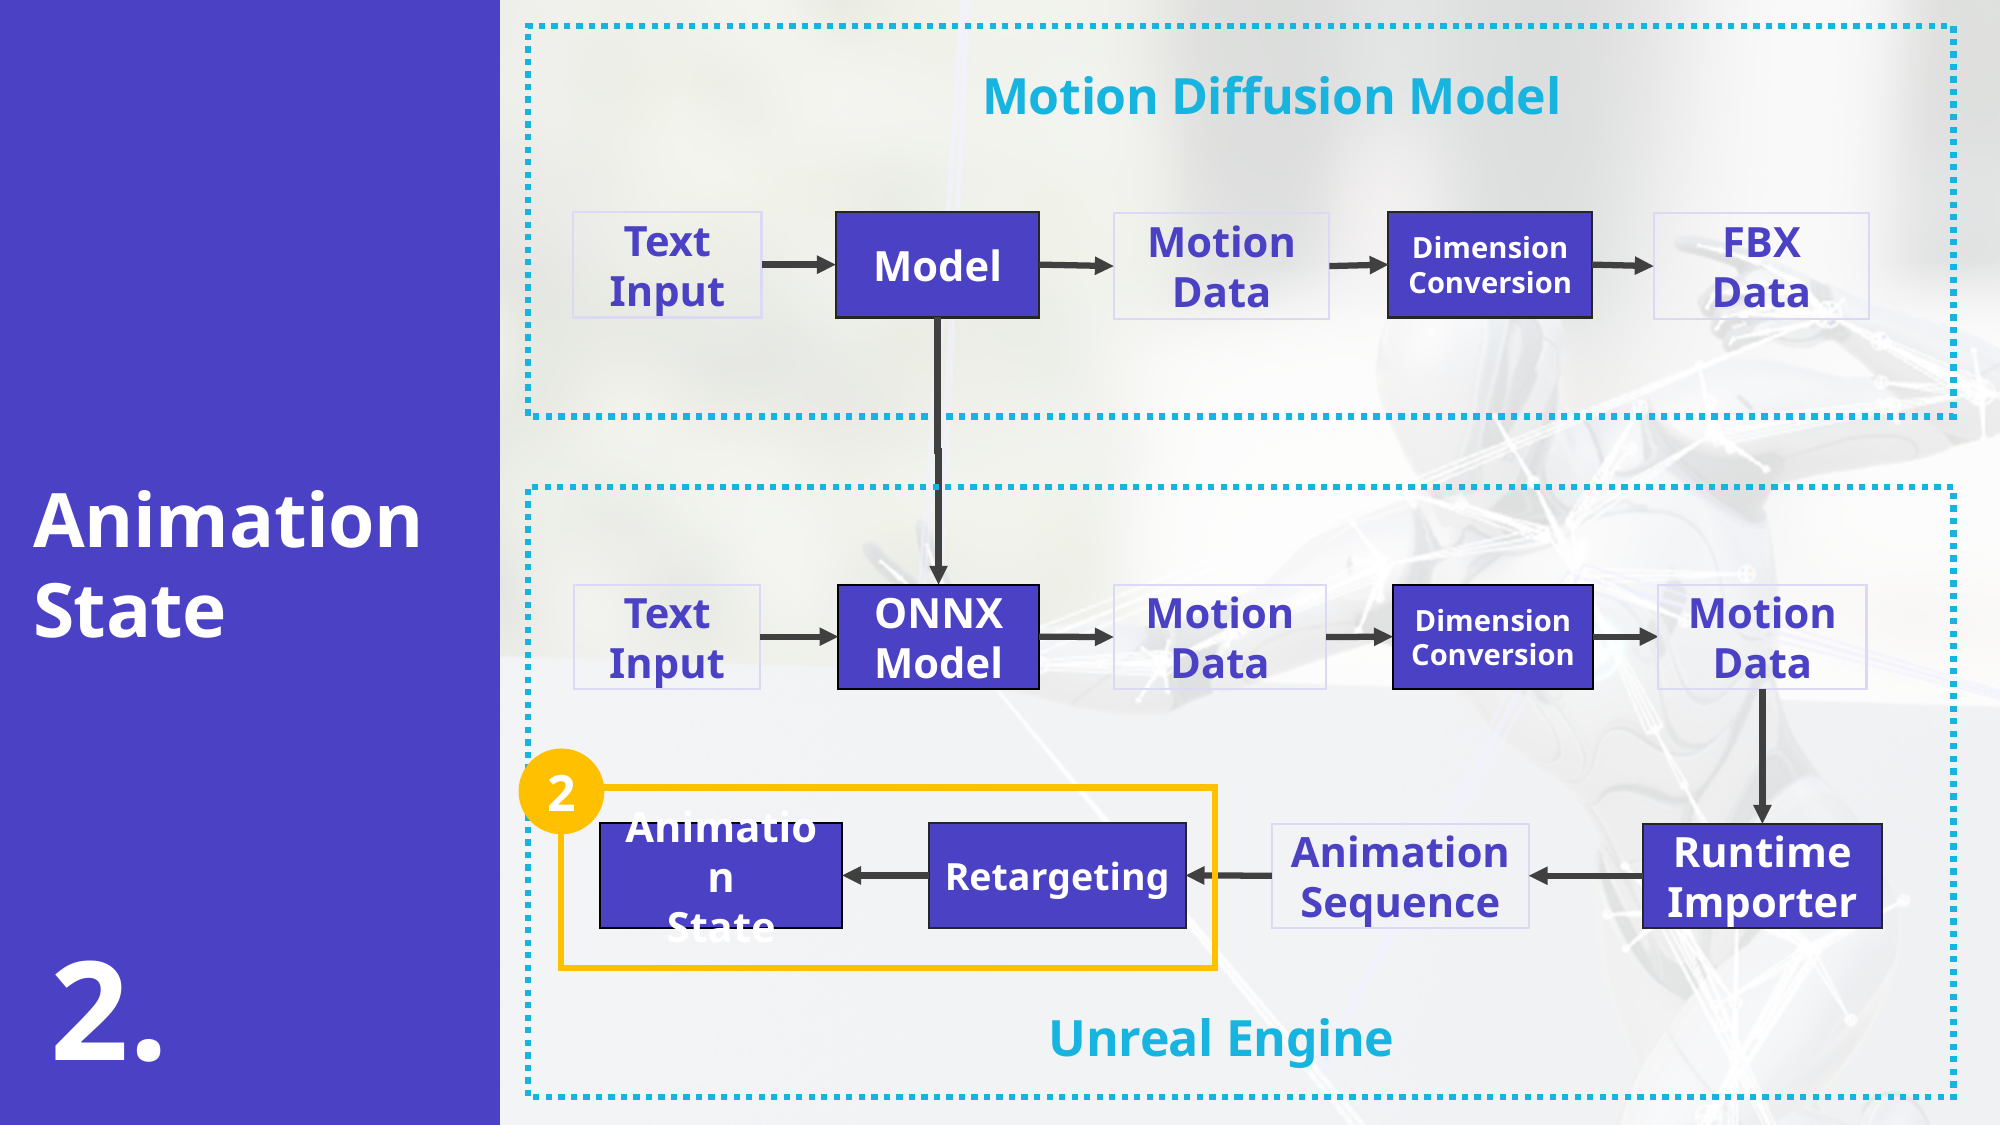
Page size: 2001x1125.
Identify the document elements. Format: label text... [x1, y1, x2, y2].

text_box 2. [35, 879, 395, 1125]
text_box Animation State [18, 385, 486, 740]
text_box Dimension Conversion [1387, 211, 1593, 319]
text_box [527, 486, 1955, 1098]
text_box [527, 25, 1955, 417]
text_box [518, 748, 1216, 968]
text_box Model [835, 211, 1040, 319]
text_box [932, 319, 936, 585]
text_box FBX Data [1653, 212, 1870, 320]
text_box Motion Diffusion Model [898, 32, 1646, 158]
text_box Motion Data [1113, 212, 1330, 320]
text_box Text Input [572, 211, 763, 319]
